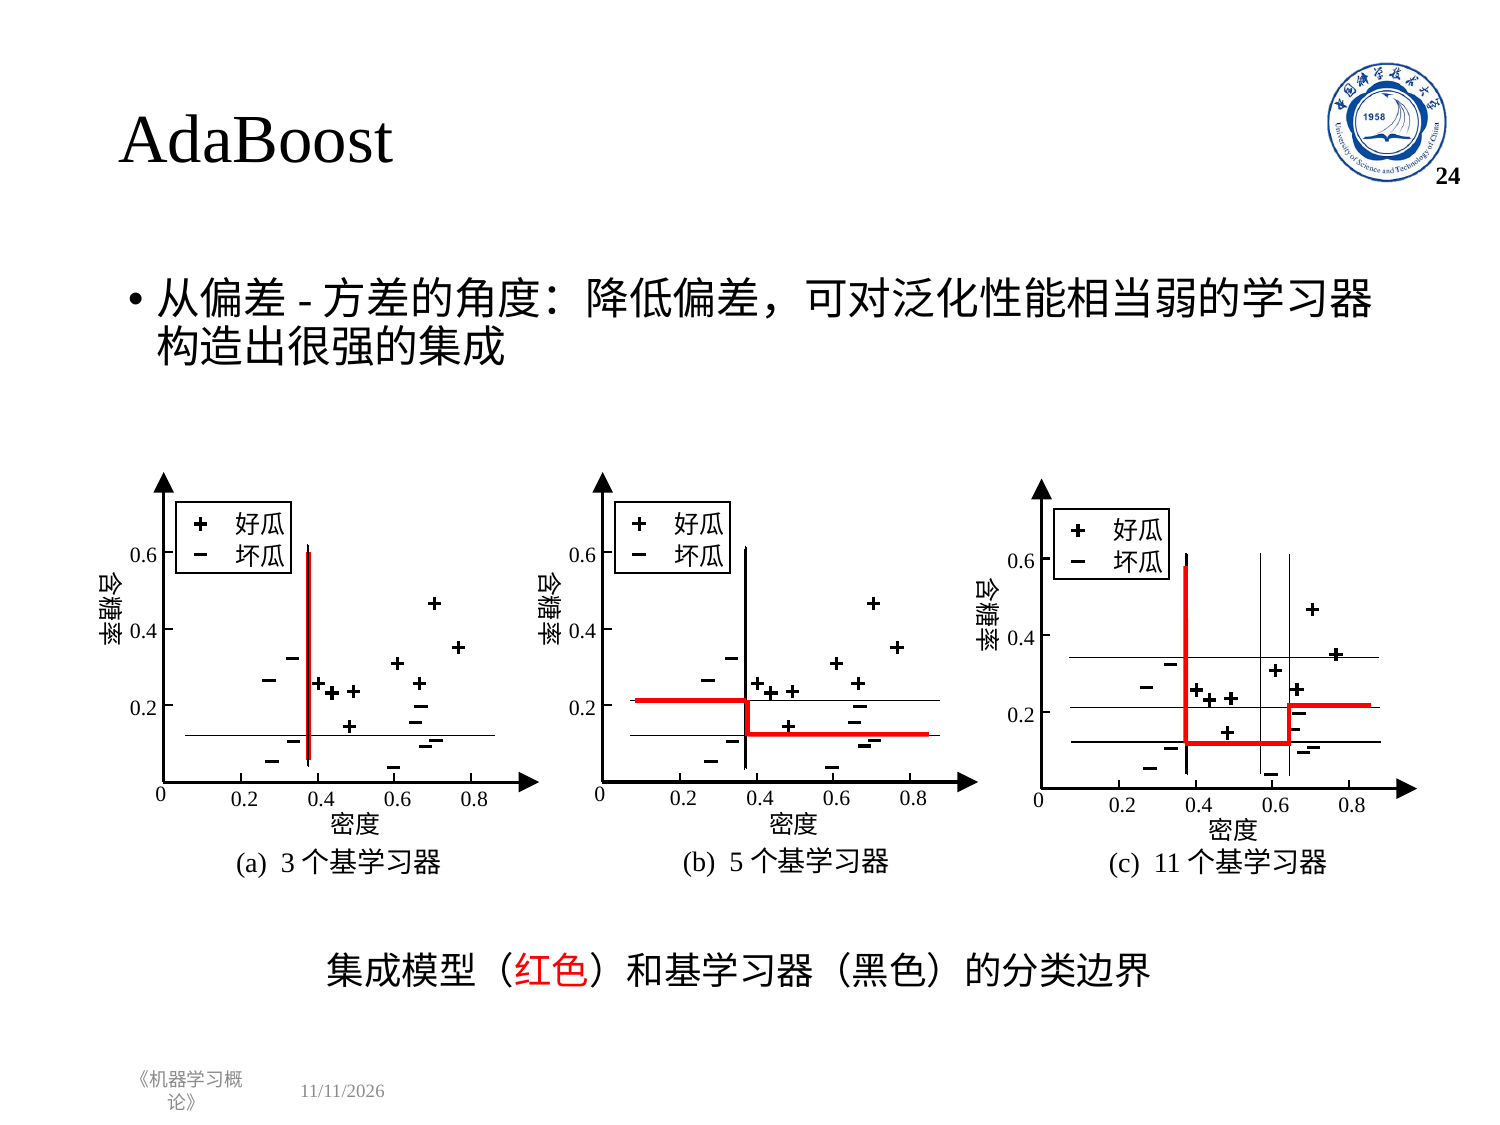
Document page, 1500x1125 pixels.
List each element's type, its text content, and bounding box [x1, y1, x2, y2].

text_box 0.2 [603, 686, 612, 728]
text_box 0.4 [603, 609, 612, 651]
text_box 0.4 [1042, 616, 1051, 658]
text_box 0.4 [731, 776, 756, 781]
text_box 集成模型（红色）和基学习器（黑色）的分类边界 [287, 939, 1191, 1000]
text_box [325, 686, 339, 700]
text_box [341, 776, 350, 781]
text_box 含糖率 [950, 562, 1012, 654]
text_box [786, 684, 799, 699]
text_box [1227, 726, 1235, 740]
text_box 0.6 [992, 539, 1041, 581]
text_box 0.2 [1093, 789, 1152, 825]
text_box 0.6 [808, 783, 866, 818]
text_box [346, 685, 360, 699]
text_box (a) 3个基学习器 [341, 836, 457, 886]
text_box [1268, 663, 1283, 678]
text_box 0.2 [655, 776, 680, 781]
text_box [1203, 693, 1217, 707]
text_box (b) 5个基学习器 [668, 835, 785, 884]
text_box 0.8 [1323, 789, 1381, 825]
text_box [176, 500, 301, 579]
text_box 0.4 [164, 609, 173, 651]
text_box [890, 641, 904, 655]
text_box 0.2 [553, 686, 602, 728]
footer 《机器学习概论》 [104, 1068, 270, 1113]
text_box 0.4 [992, 616, 1041, 658]
text_box 0.6 [1042, 539, 1051, 581]
text_box 0.2 [164, 686, 173, 728]
text_box 0 [1018, 778, 1060, 820]
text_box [1227, 691, 1238, 706]
text_box (c) 11个基学习器 [1227, 837, 1343, 886]
text_box 0.4 [553, 609, 602, 651]
text_box 0.2 [655, 783, 713, 818]
title AdaBoost [103, 59, 1397, 221]
text_box 0.8 [445, 783, 504, 818]
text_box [391, 657, 405, 671]
text_box (b) 5个基学习器 [786, 835, 905, 884]
text_box 0.8 [910, 776, 942, 781]
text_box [867, 596, 881, 610]
text_box 0.4 [731, 783, 784, 818]
text_box 0 [140, 771, 182, 813]
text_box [851, 676, 865, 690]
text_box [412, 676, 426, 690]
text_box 0.4 [292, 776, 317, 781]
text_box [786, 719, 796, 733]
text_box 密度 [754, 800, 784, 835]
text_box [1220, 726, 1224, 740]
text_box 密度 [341, 800, 396, 836]
text_box 密度 [786, 800, 835, 835]
text_box 0.6 [603, 532, 612, 574]
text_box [1053, 507, 1179, 585]
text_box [1305, 603, 1320, 617]
text_box 0.2 [242, 776, 274, 781]
text_box (c) 11个基学习器 [1094, 837, 1226, 886]
text_box 0 [579, 771, 621, 813]
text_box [342, 719, 357, 733]
text_box 0.2 [1042, 692, 1051, 734]
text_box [615, 500, 740, 579]
text_box 0.4 [115, 609, 163, 651]
text_box 0.2 [1120, 783, 1152, 788]
text_box 0.4 [1170, 789, 1224, 825]
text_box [829, 657, 844, 671]
text_box 0.2 [216, 783, 274, 818]
text_box 0.6 [1247, 789, 1305, 825]
text_box 0.4 [757, 776, 784, 781]
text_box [1189, 683, 1204, 697]
text_box (a) 3个基学习器 [221, 836, 340, 886]
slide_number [285, 1068, 422, 1113]
text_box 密度 [315, 800, 340, 836]
text_box 0.6 [553, 532, 602, 574]
text_box 密度 [1227, 807, 1273, 837]
text_box 0.2 [115, 686, 163, 728]
text_box 0.4 [318, 776, 340, 781]
text_box 0.4 [341, 783, 350, 800]
text_box 0.6 [369, 783, 427, 818]
text_box 0.8 [1349, 783, 1381, 788]
text_box 0.2 [992, 692, 1041, 734]
text_box 0.8 [884, 783, 942, 818]
text_box 0.6 [1247, 783, 1272, 788]
text_box 0.4 [292, 783, 340, 818]
text_box 0.2 [681, 776, 713, 781]
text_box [1329, 647, 1343, 662]
slide_number 24 [1372, 144, 1476, 205]
text_box 0.4 [1170, 783, 1195, 788]
text_box 0.6 [164, 532, 173, 574]
text_box 0.8 [1323, 783, 1348, 788]
text_box 含糖率 [72, 556, 134, 648]
text_box 0.8 [884, 776, 909, 781]
picture [1397, 59, 1450, 144]
text_box 0.6 [834, 776, 866, 781]
text_box 密度 [1193, 807, 1225, 837]
text_box 0.6 [395, 776, 427, 781]
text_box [428, 596, 442, 610]
text_box 0.6 [808, 776, 833, 781]
text_box 含糖率 [511, 556, 573, 648]
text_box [764, 686, 778, 700]
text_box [1290, 683, 1304, 697]
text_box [312, 676, 326, 691]
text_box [750, 676, 765, 691]
text_box 0.8 [445, 776, 470, 781]
text_box 0.6 [1273, 783, 1305, 788]
list 从偏差-方差的角度：降低偏差，可对泛化性能相当弱的学习器构造出很强的集成 [113, 269, 1407, 395]
text_box 0.6 [115, 532, 163, 574]
text_box 0.2 [216, 776, 241, 781]
text_box 0.4 [1196, 783, 1224, 788]
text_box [451, 641, 465, 655]
text_box 0.6 [369, 776, 394, 781]
text_box 0.2 [1093, 783, 1118, 788]
text_box 0.8 [471, 776, 504, 781]
